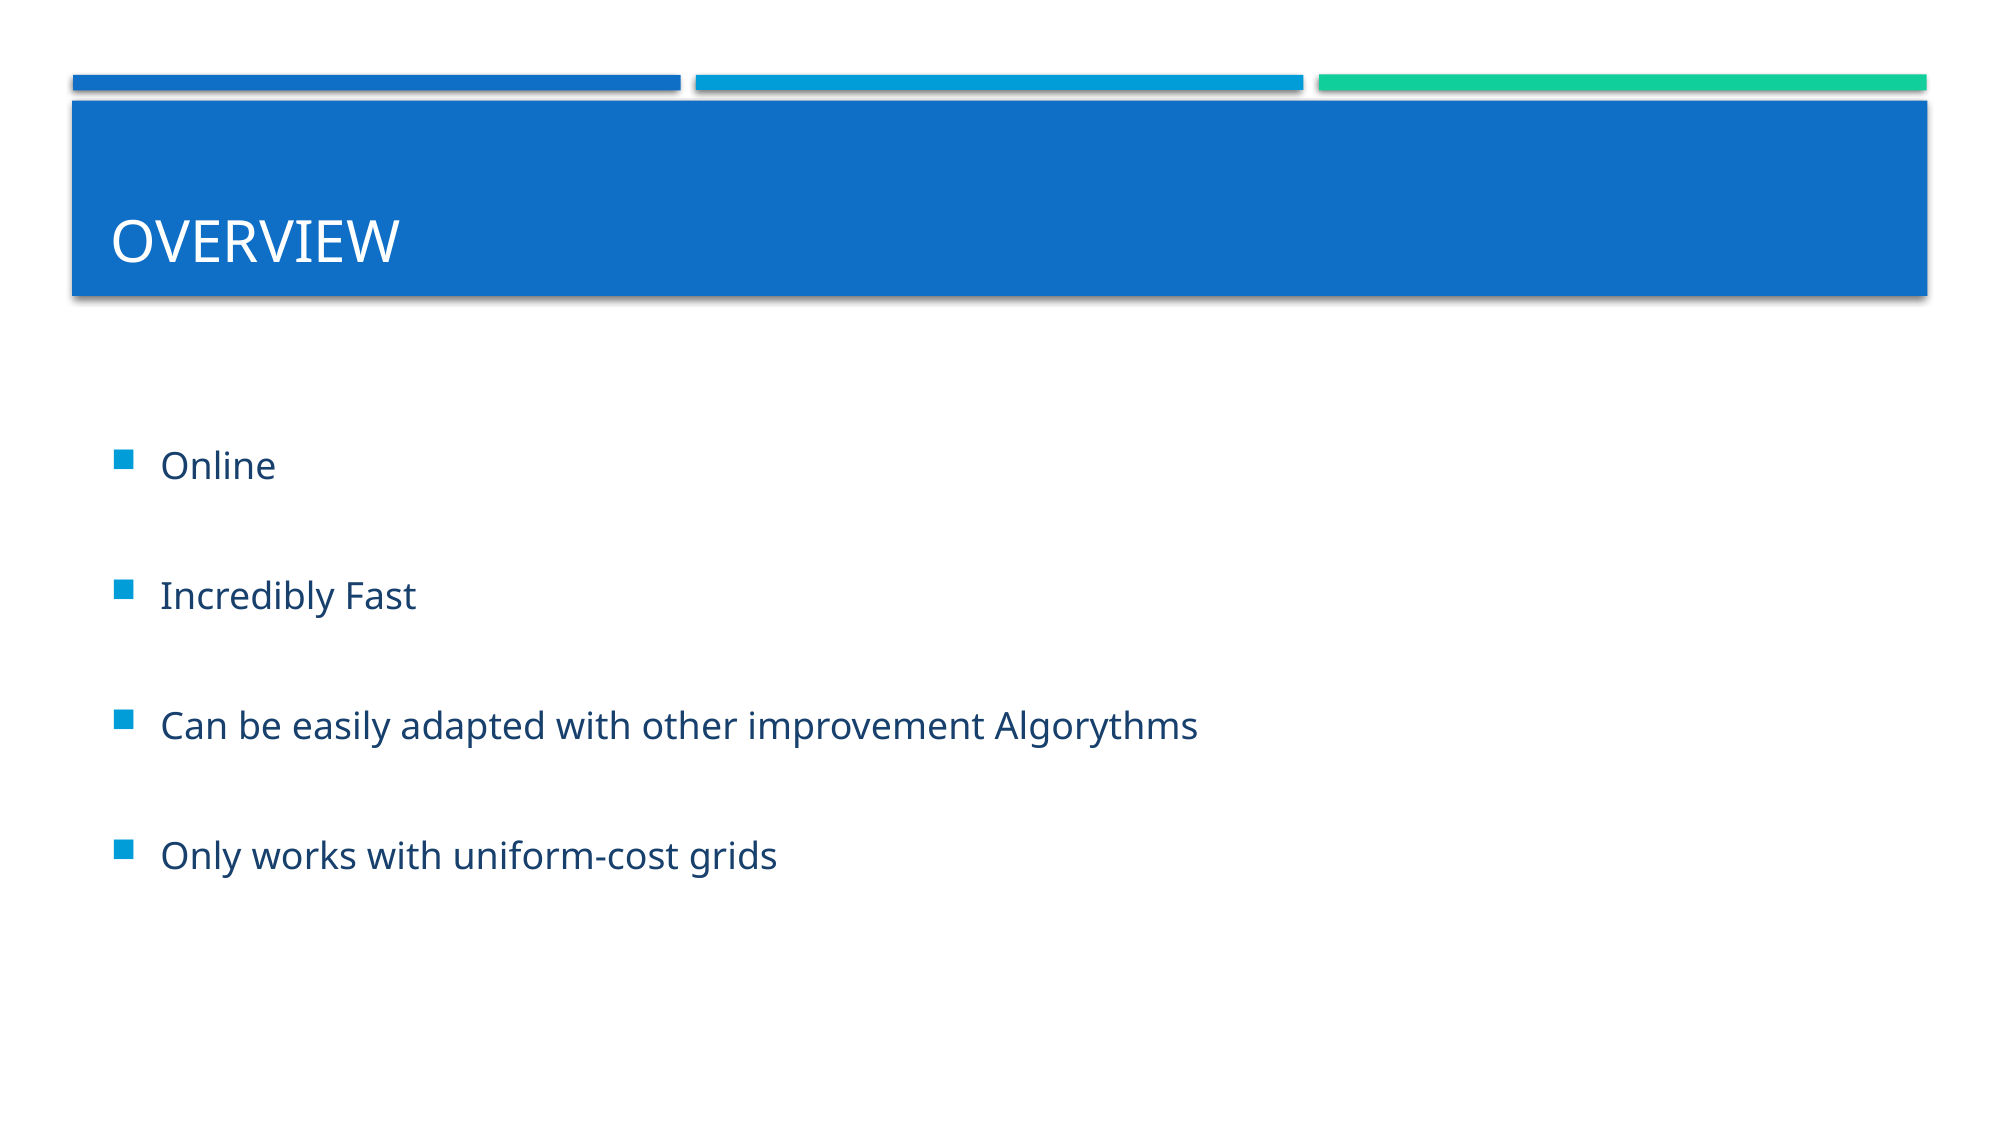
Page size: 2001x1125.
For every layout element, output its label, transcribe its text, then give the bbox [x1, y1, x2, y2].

title overview [95, 115, 1905, 282]
list Online Incredibly Fast Can be easily adapted with other improvement Algorythms Only works with uniform-cost grids [95, 357, 1905, 962]
